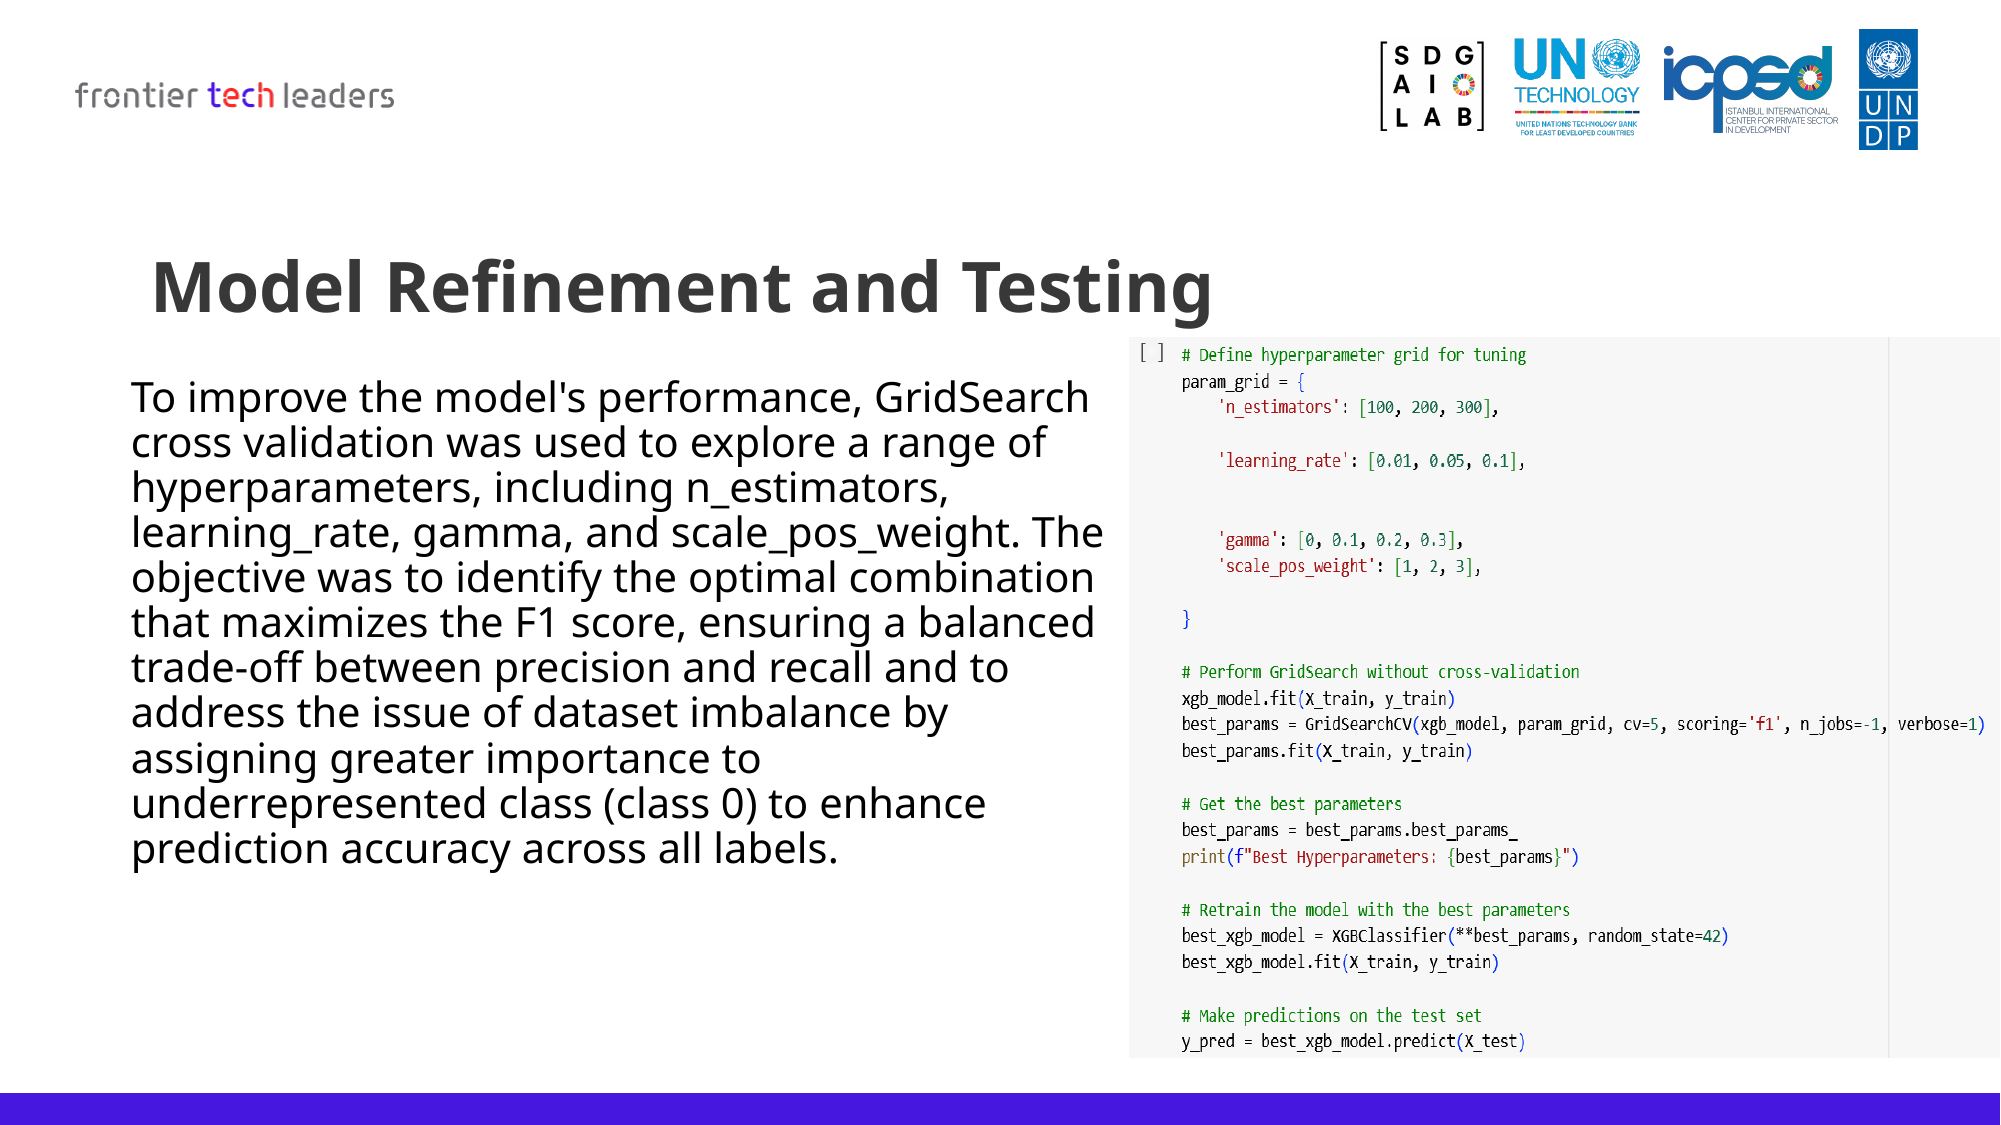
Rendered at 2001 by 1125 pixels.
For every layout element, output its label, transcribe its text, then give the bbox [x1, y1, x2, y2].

picture [1123, 337, 2000, 1059]
text_box [0, 1093, 2000, 1125]
text_box Model Refinement and Testing [142, 242, 2000, 338]
text_box To improve the model's performance, GridSearch cross validation was used to explore a range of hyperparameters, including n_estimators, learning_rate, gamma, and scale_pos_weight. The objective was to identify the optimal combination that maximizes the F1 score, ensuring a balanced trade-off between precision and recall and to address the issue of dataset imbalance by assigning greater importance to underrepresented class (class 0) to enhance prediction accuracy across all labels. [123, 369, 1123, 938]
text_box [1377, 29, 1918, 150]
picture [75, 82, 394, 108]
